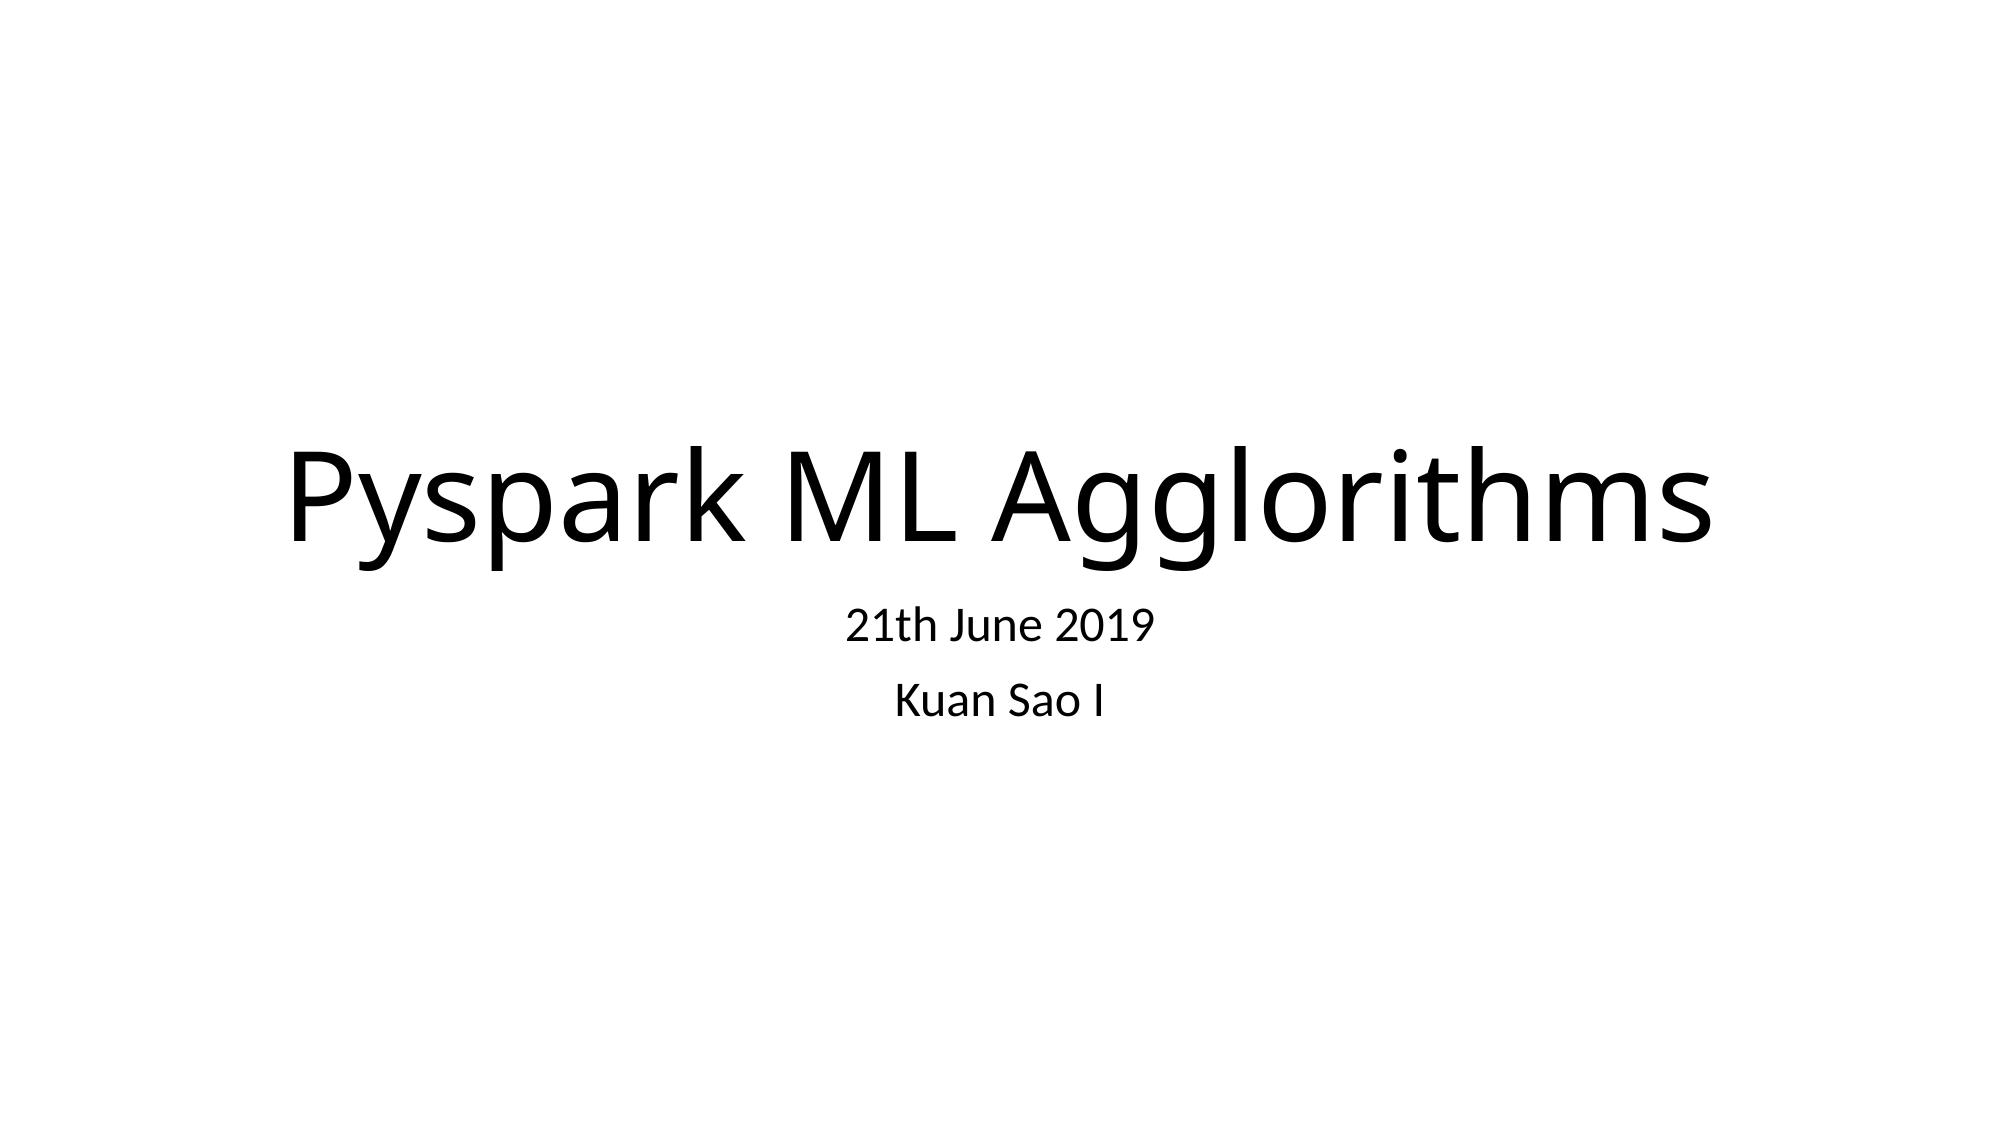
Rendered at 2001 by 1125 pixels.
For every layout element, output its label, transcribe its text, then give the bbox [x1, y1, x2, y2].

subtitle 21th June 2019 Kuan Sao I [249, 590, 1750, 863]
title Pyspark ML Agglorithms [249, 184, 1750, 576]
